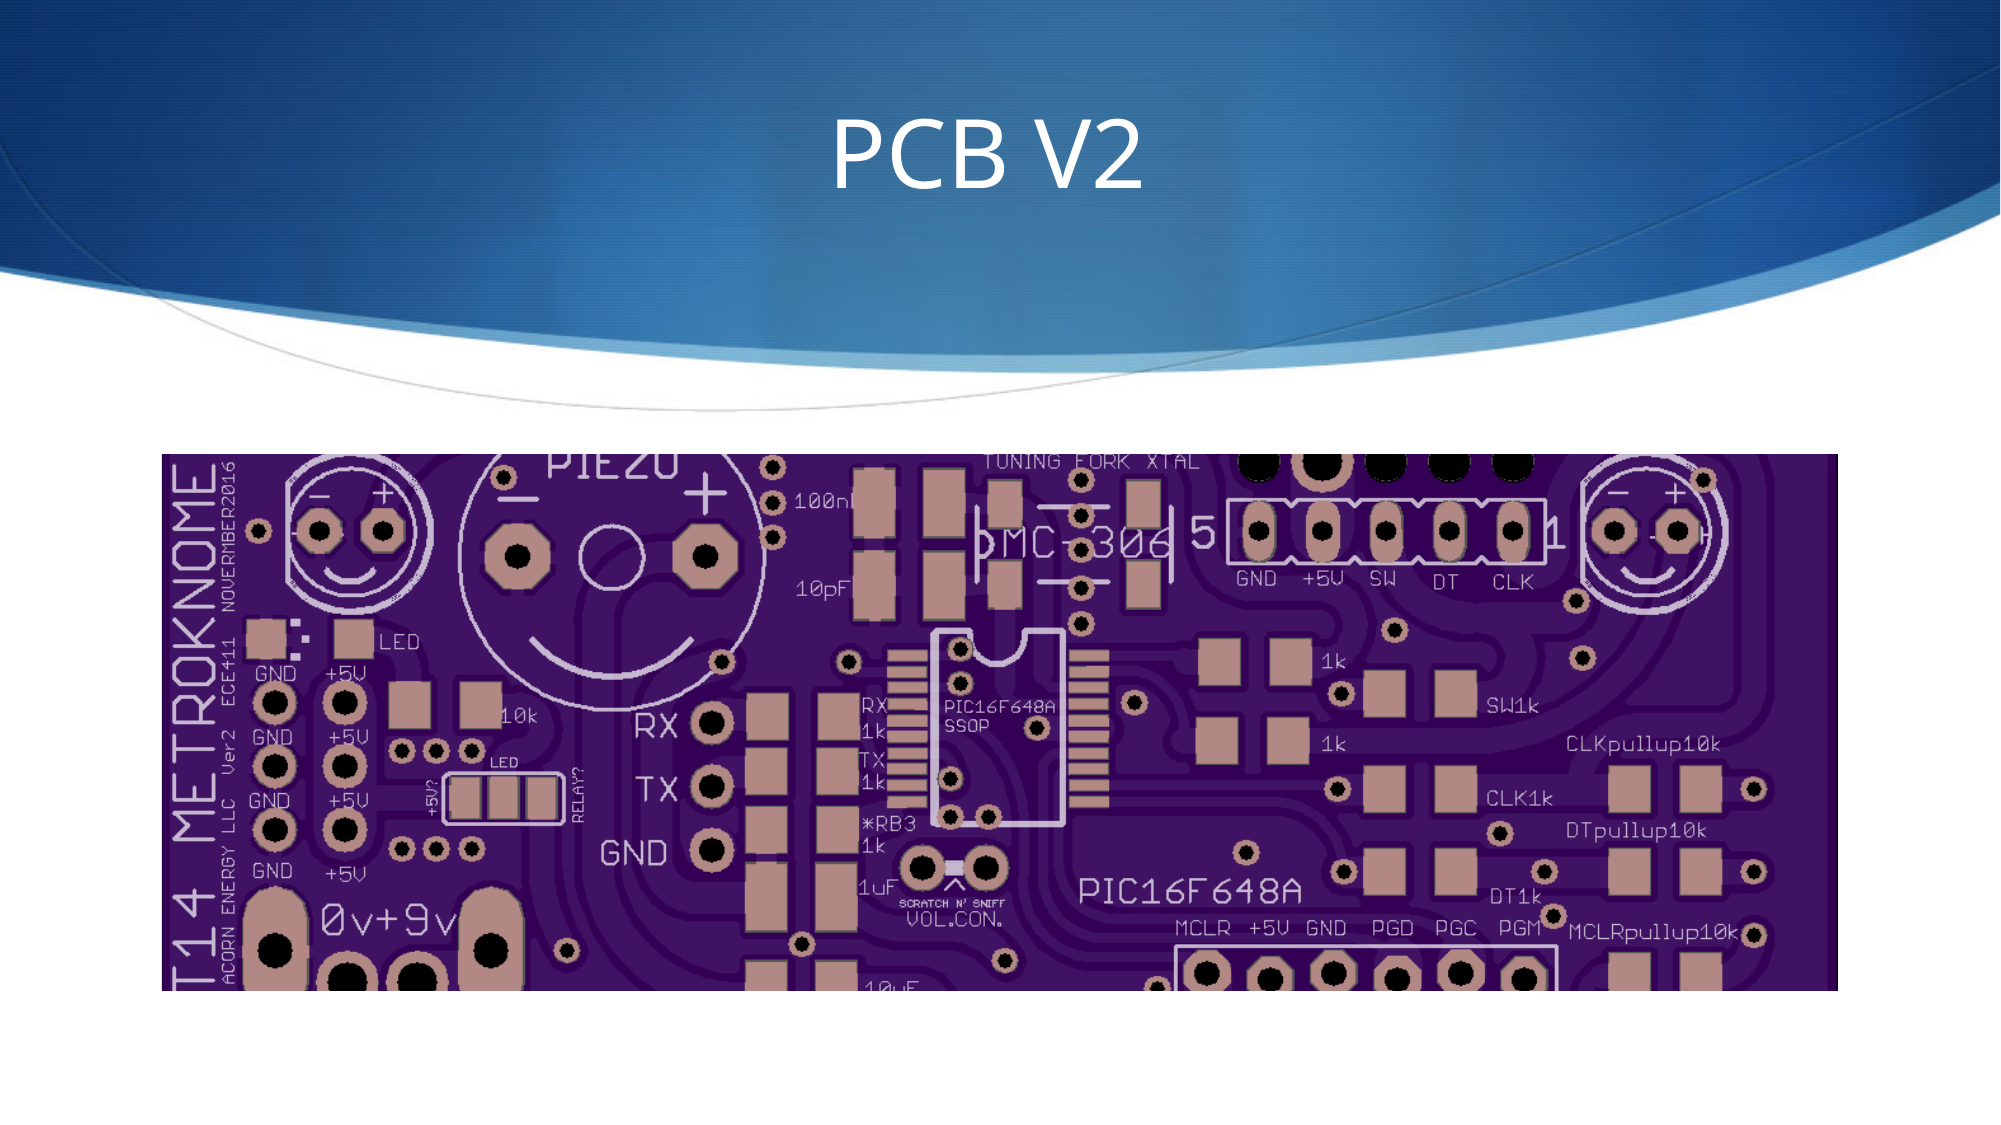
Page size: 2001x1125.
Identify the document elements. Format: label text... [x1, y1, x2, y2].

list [161, 453, 1839, 991]
title PCB V2 [99, 56, 1900, 245]
picture [0, 0, 2001, 1125]
